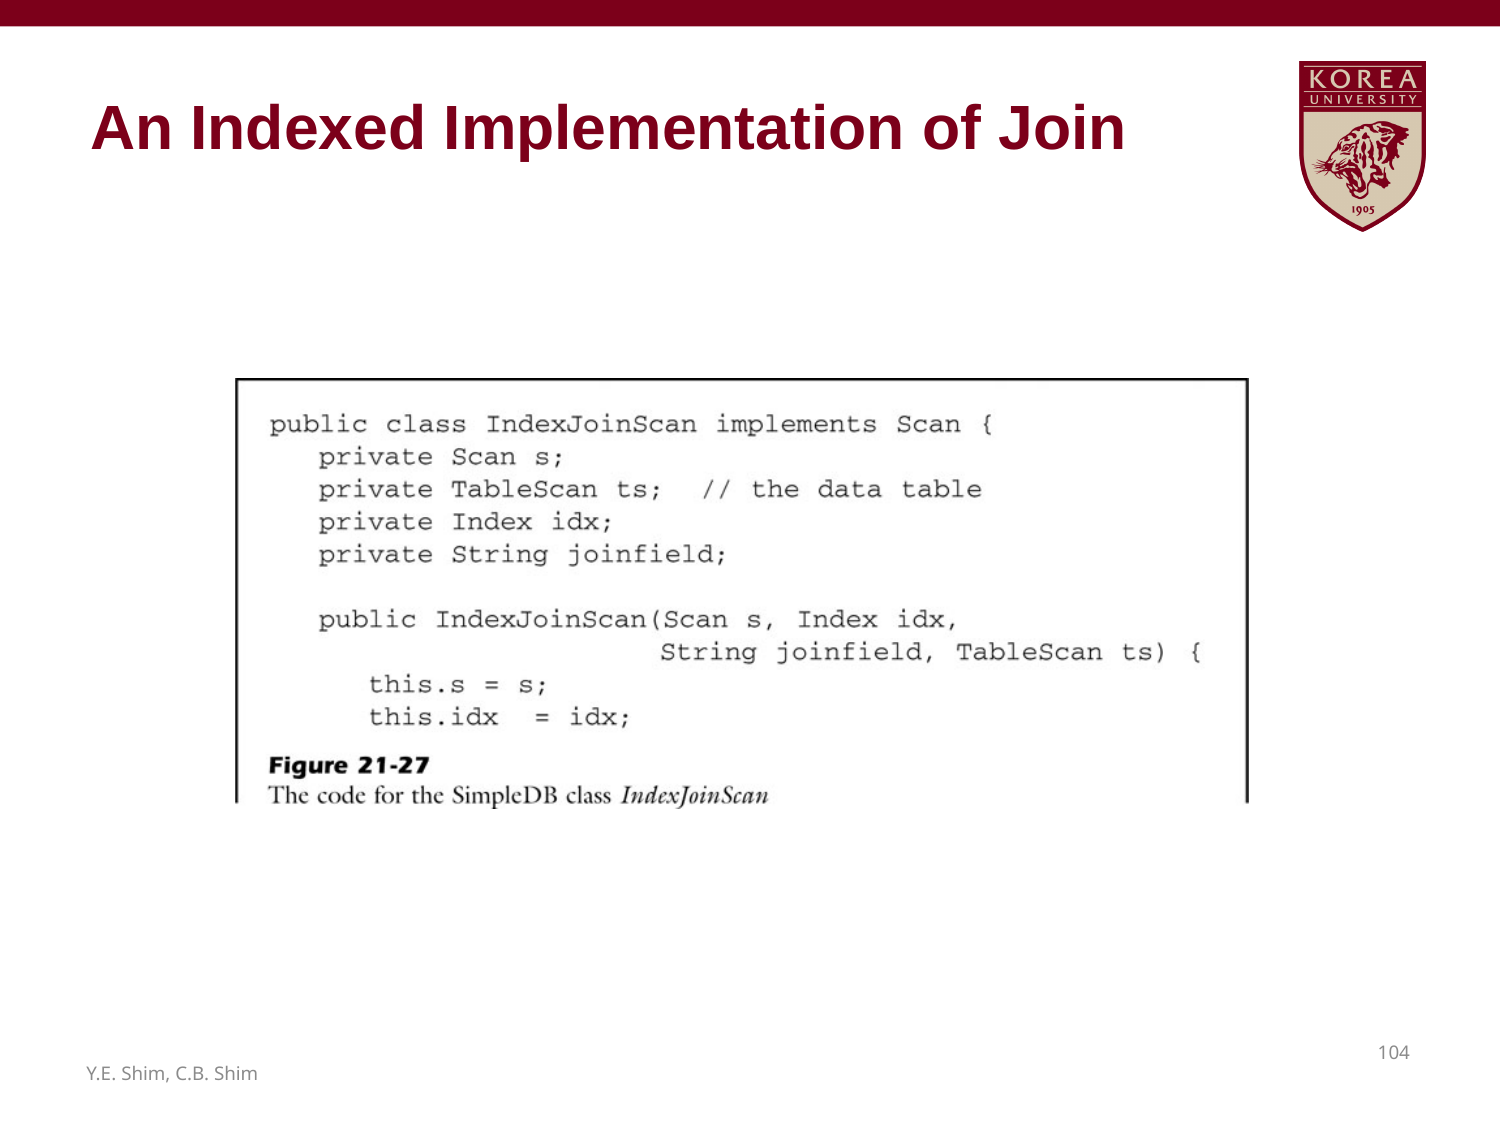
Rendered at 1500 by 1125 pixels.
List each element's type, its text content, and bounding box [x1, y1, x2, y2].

slide_number 103 [1074, 1023, 1425, 1084]
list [235, 377, 1249, 810]
picture [1299, 61, 1426, 232]
title An Indexed Implementation of Join [75, 30, 1425, 219]
